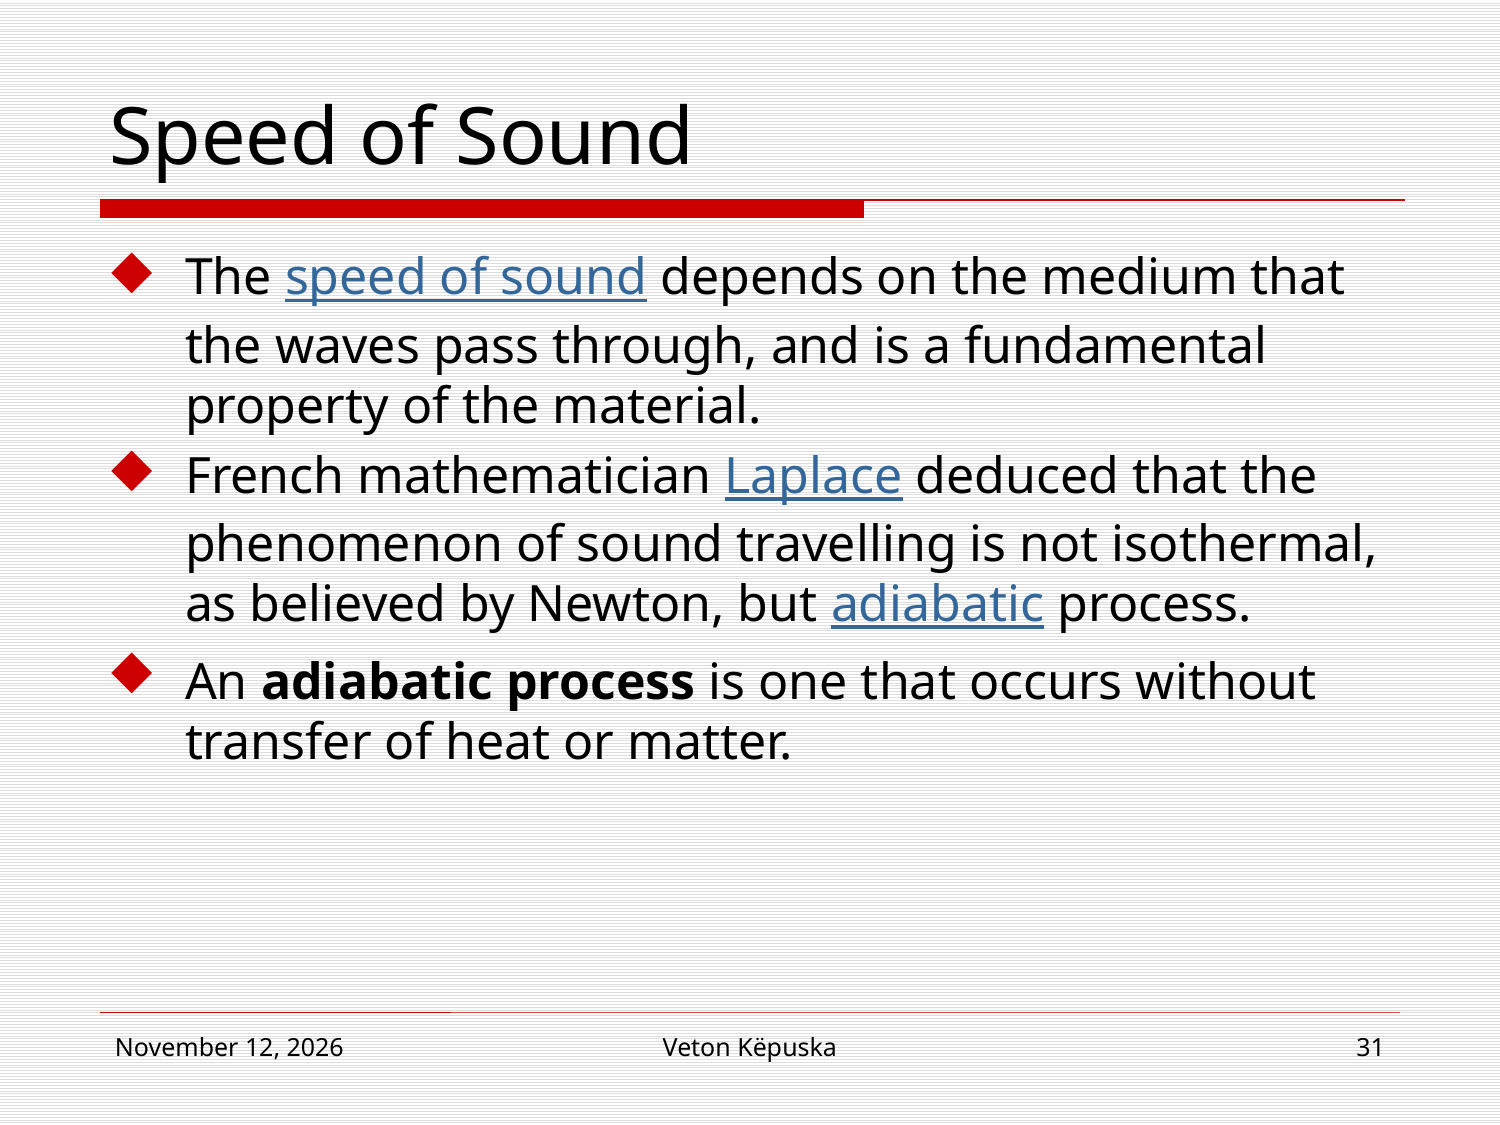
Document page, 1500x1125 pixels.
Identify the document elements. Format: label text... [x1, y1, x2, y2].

title Speed of Sound [93, 49, 1407, 188]
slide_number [99, 1024, 426, 1103]
list The speed of sound depends on the medium that the waves pass through, and is a fundamental property of the material. French mathematician Laplace deduced that the phenomenon of sound travelling is not isothermal, as believed by Newton, but adiabatic process. An adiabatic process is one that occurs without transfer of heat or matter. [92, 237, 1406, 988]
slide_number 31 [1074, 1024, 1401, 1103]
footer Veton Këpuska [512, 1024, 988, 1103]
